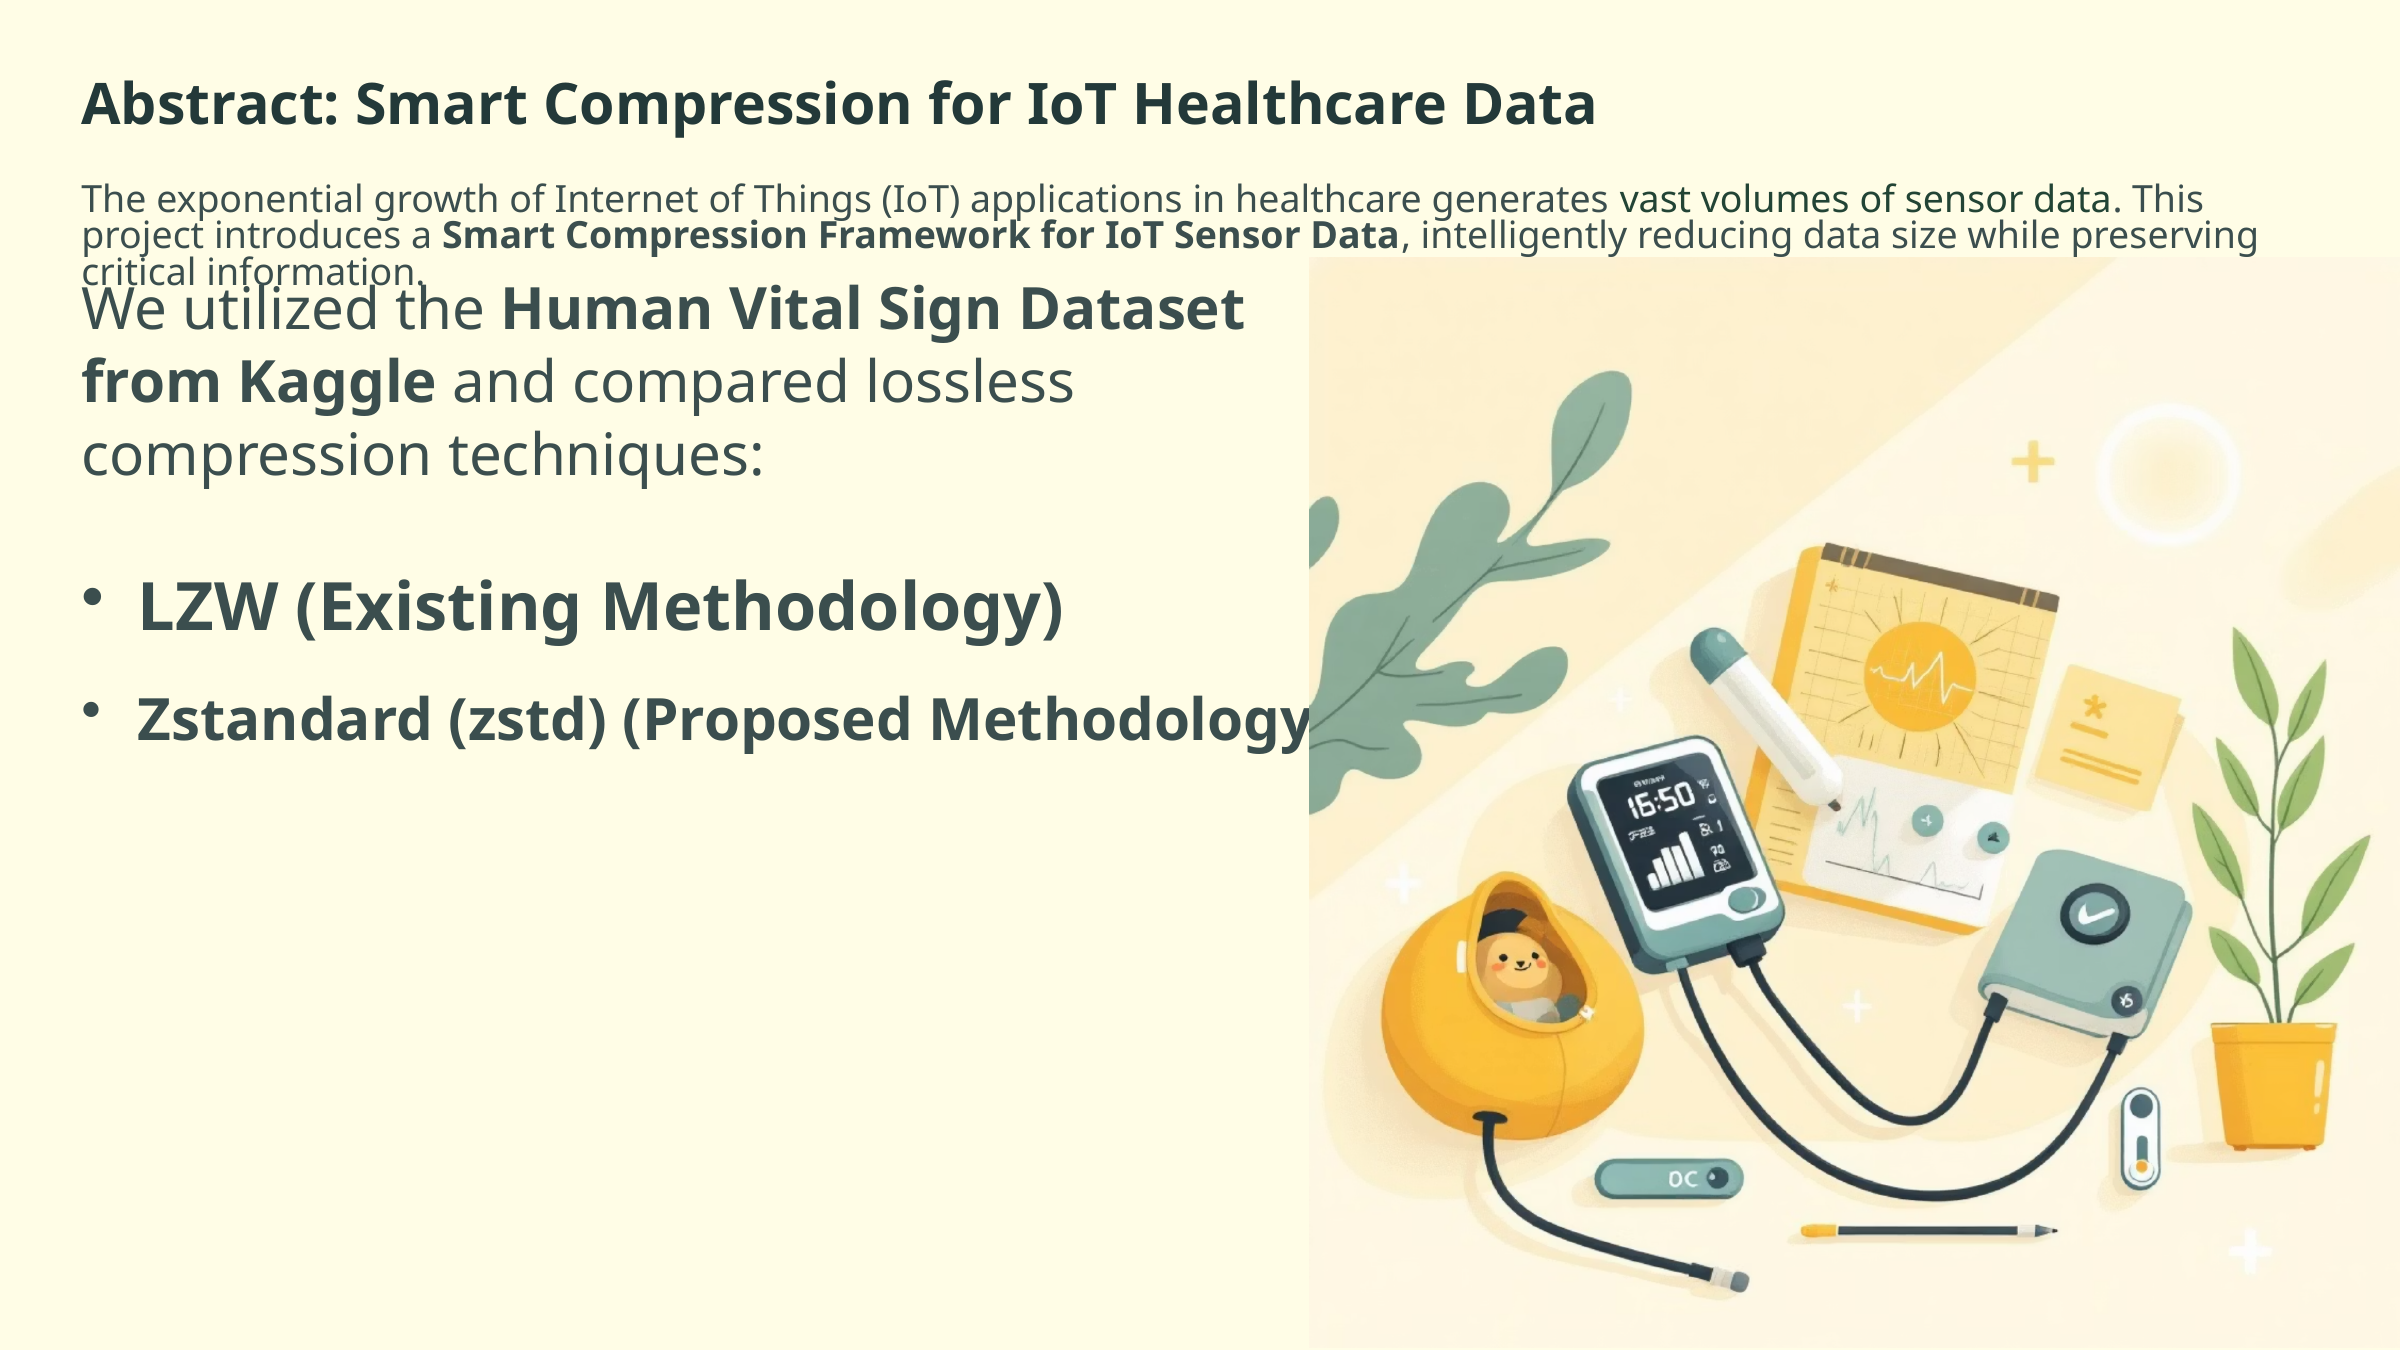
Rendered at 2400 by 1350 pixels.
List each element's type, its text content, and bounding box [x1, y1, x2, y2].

text_box Abstract: Smart Compression for IoT Healthcare Data [81, 64, 1789, 137]
picture [1309, 257, 2400, 1348]
text_box The exponential growth of Internet of Things (IoT) applications in healthcare generates vast volumes of sensor data. This project introduces a Smart Compression Framework for IoT Sensor Data, intelligently reducing data size while preserving critical information. [81, 183, 2319, 258]
text_box LZW (Existing Methodology) [81, 607, 1172, 715]
text_box We utilized the Human Vital Sign Dataset from Kaggle and compared lossless compression techniques: [81, 304, 1172, 343]
text_box Zstandard (zstd) (Proposed Methodology) [81, 715, 1172, 822]
